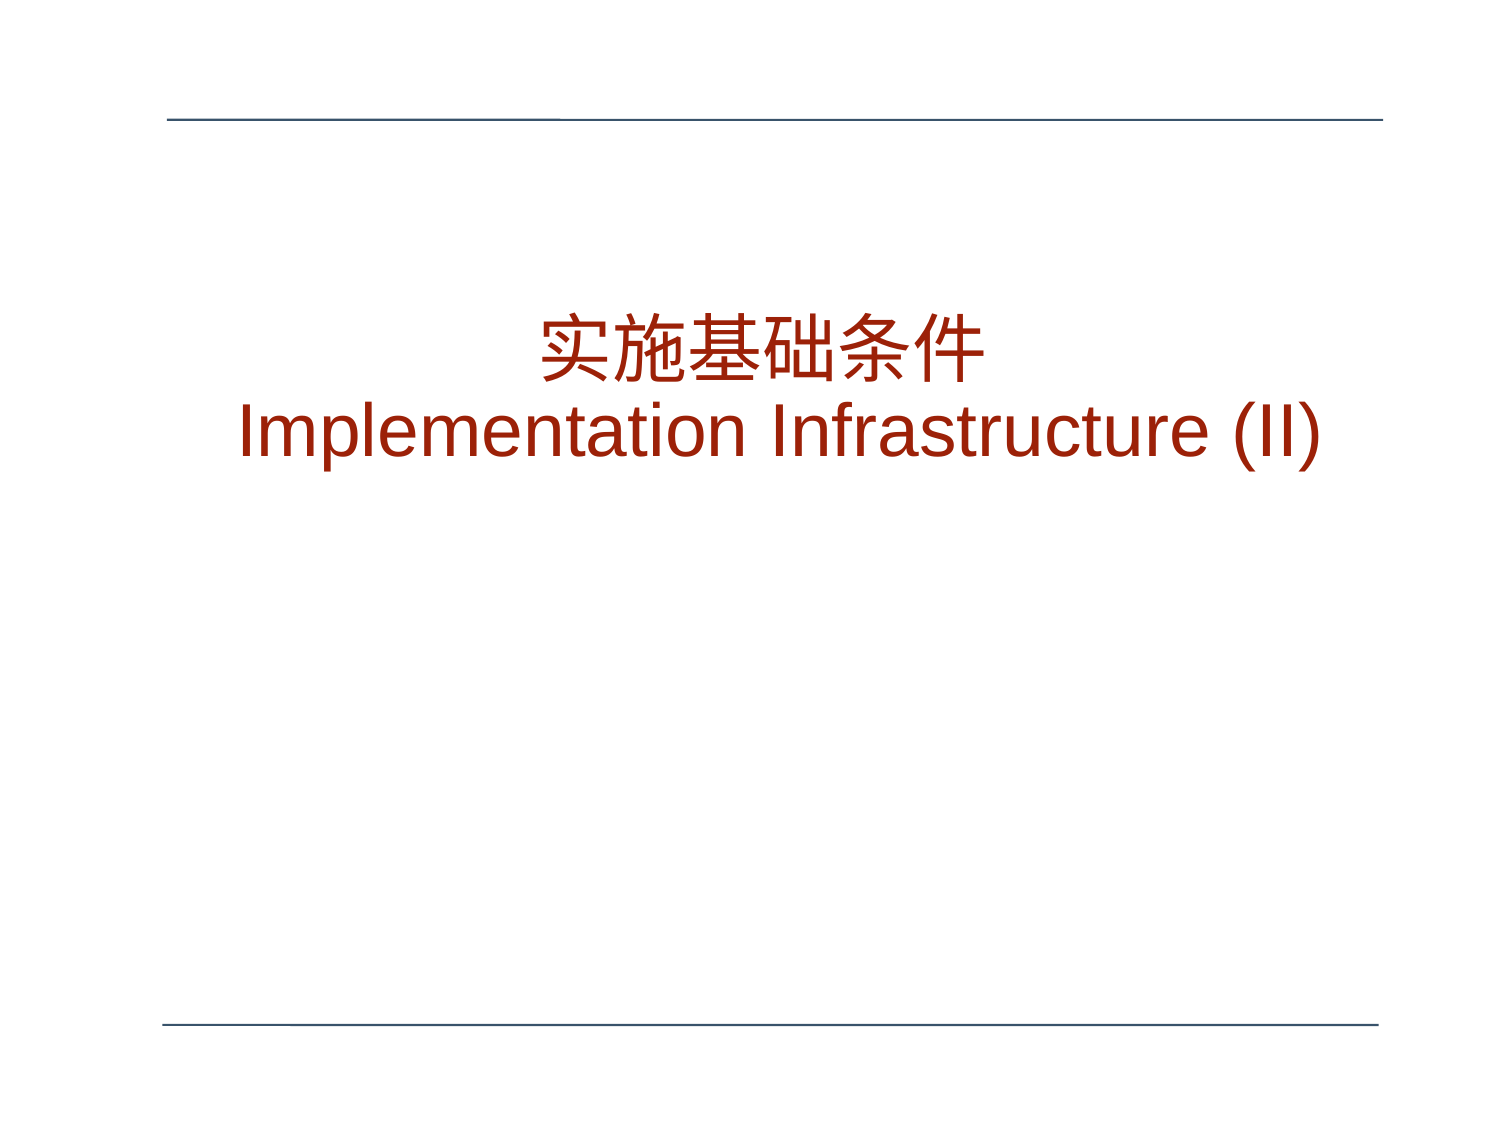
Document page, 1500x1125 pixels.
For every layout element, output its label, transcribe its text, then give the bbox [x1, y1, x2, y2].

title 实施基础条件 Implementation Infrastructure (II) [125, 312, 1400, 554]
